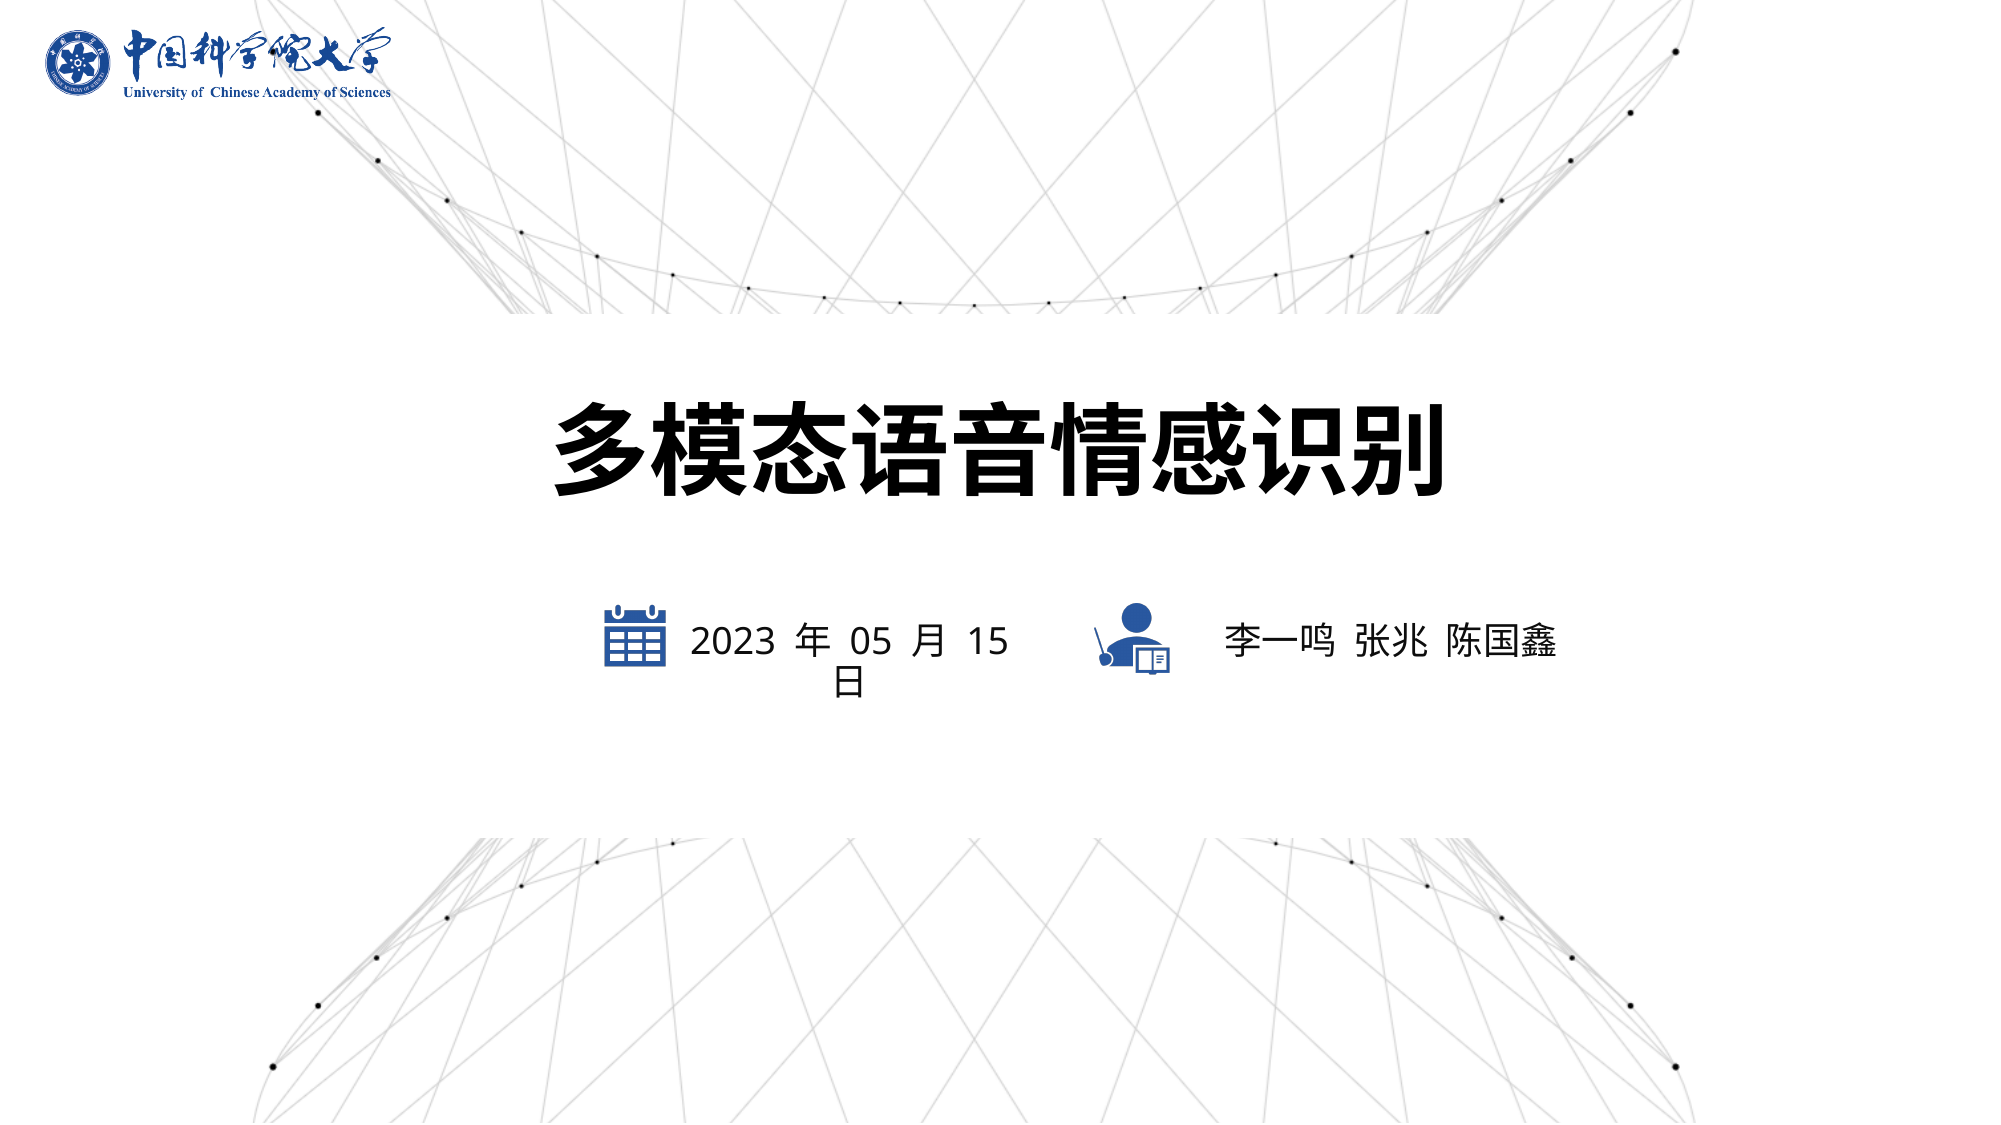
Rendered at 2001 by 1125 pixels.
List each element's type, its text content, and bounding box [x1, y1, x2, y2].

picture [591, 592, 678, 679]
list 多模态语音情感识别 [85, 377, 1915, 533]
text_box 李一鸣 张兆 陈国鑫 [1181, 615, 1603, 679]
picture [139, 839, 1861, 1123]
picture [45, 0, 1861, 313]
picture [1092, 590, 1181, 679]
text_box 2023 年 05 月 15 日 [678, 615, 1040, 679]
text_box [0, 313, 2000, 839]
